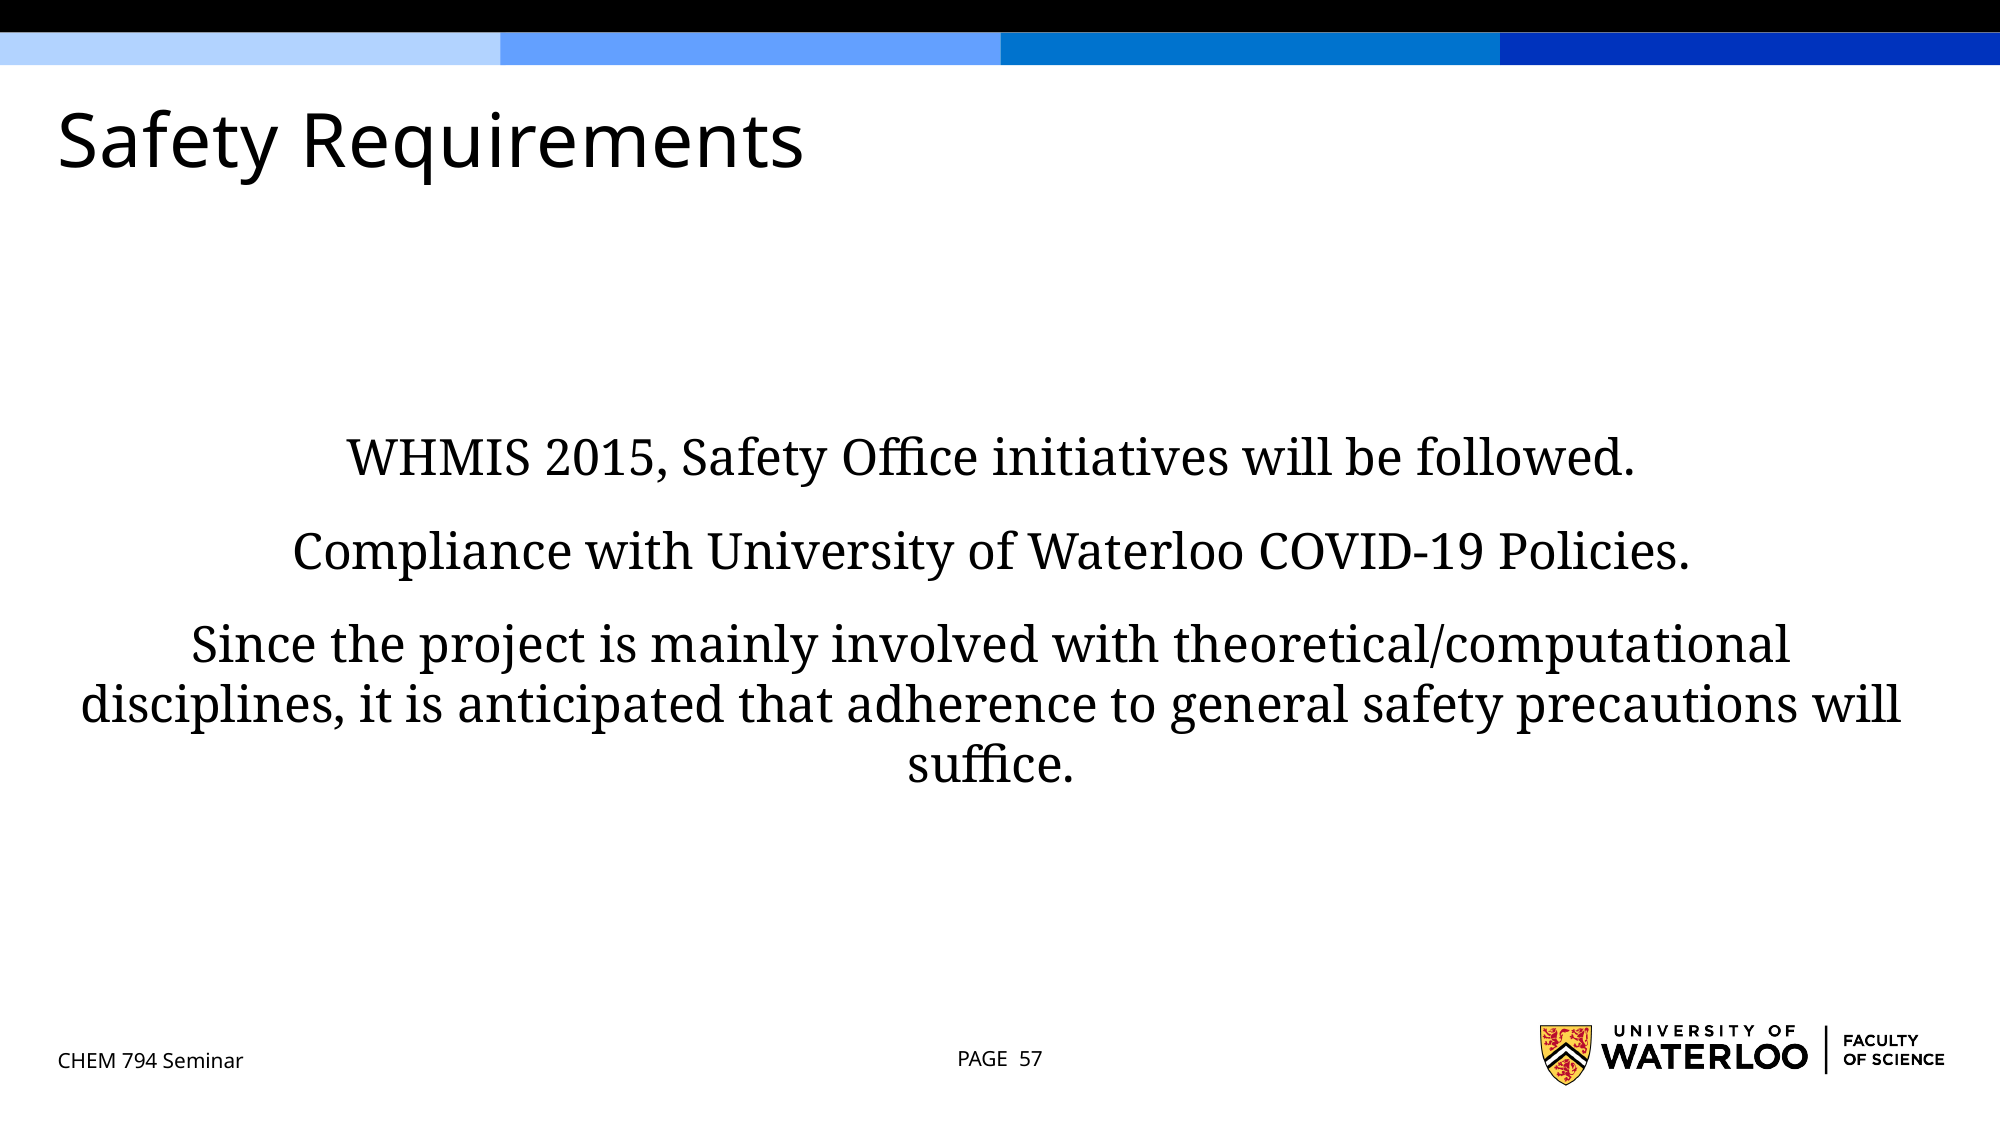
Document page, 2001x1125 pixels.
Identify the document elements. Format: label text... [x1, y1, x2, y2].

title Safety Requirements [42, 71, 1941, 219]
list WHMIS 2015, Safety Office initiatives will be followed. Compliance with University of Waterloo COVID-19 Policies. Since the project is mainly involved with theoretical/computational disciplines, it is anticipated that adherence to general safety precautions will suffice. [42, 231, 1941, 985]
slide_number PAGE 57 [916, 1039, 1084, 1081]
picture [1482, 981, 2000, 1125]
footer CHEM 794 Seminar [42, 1039, 900, 1081]
